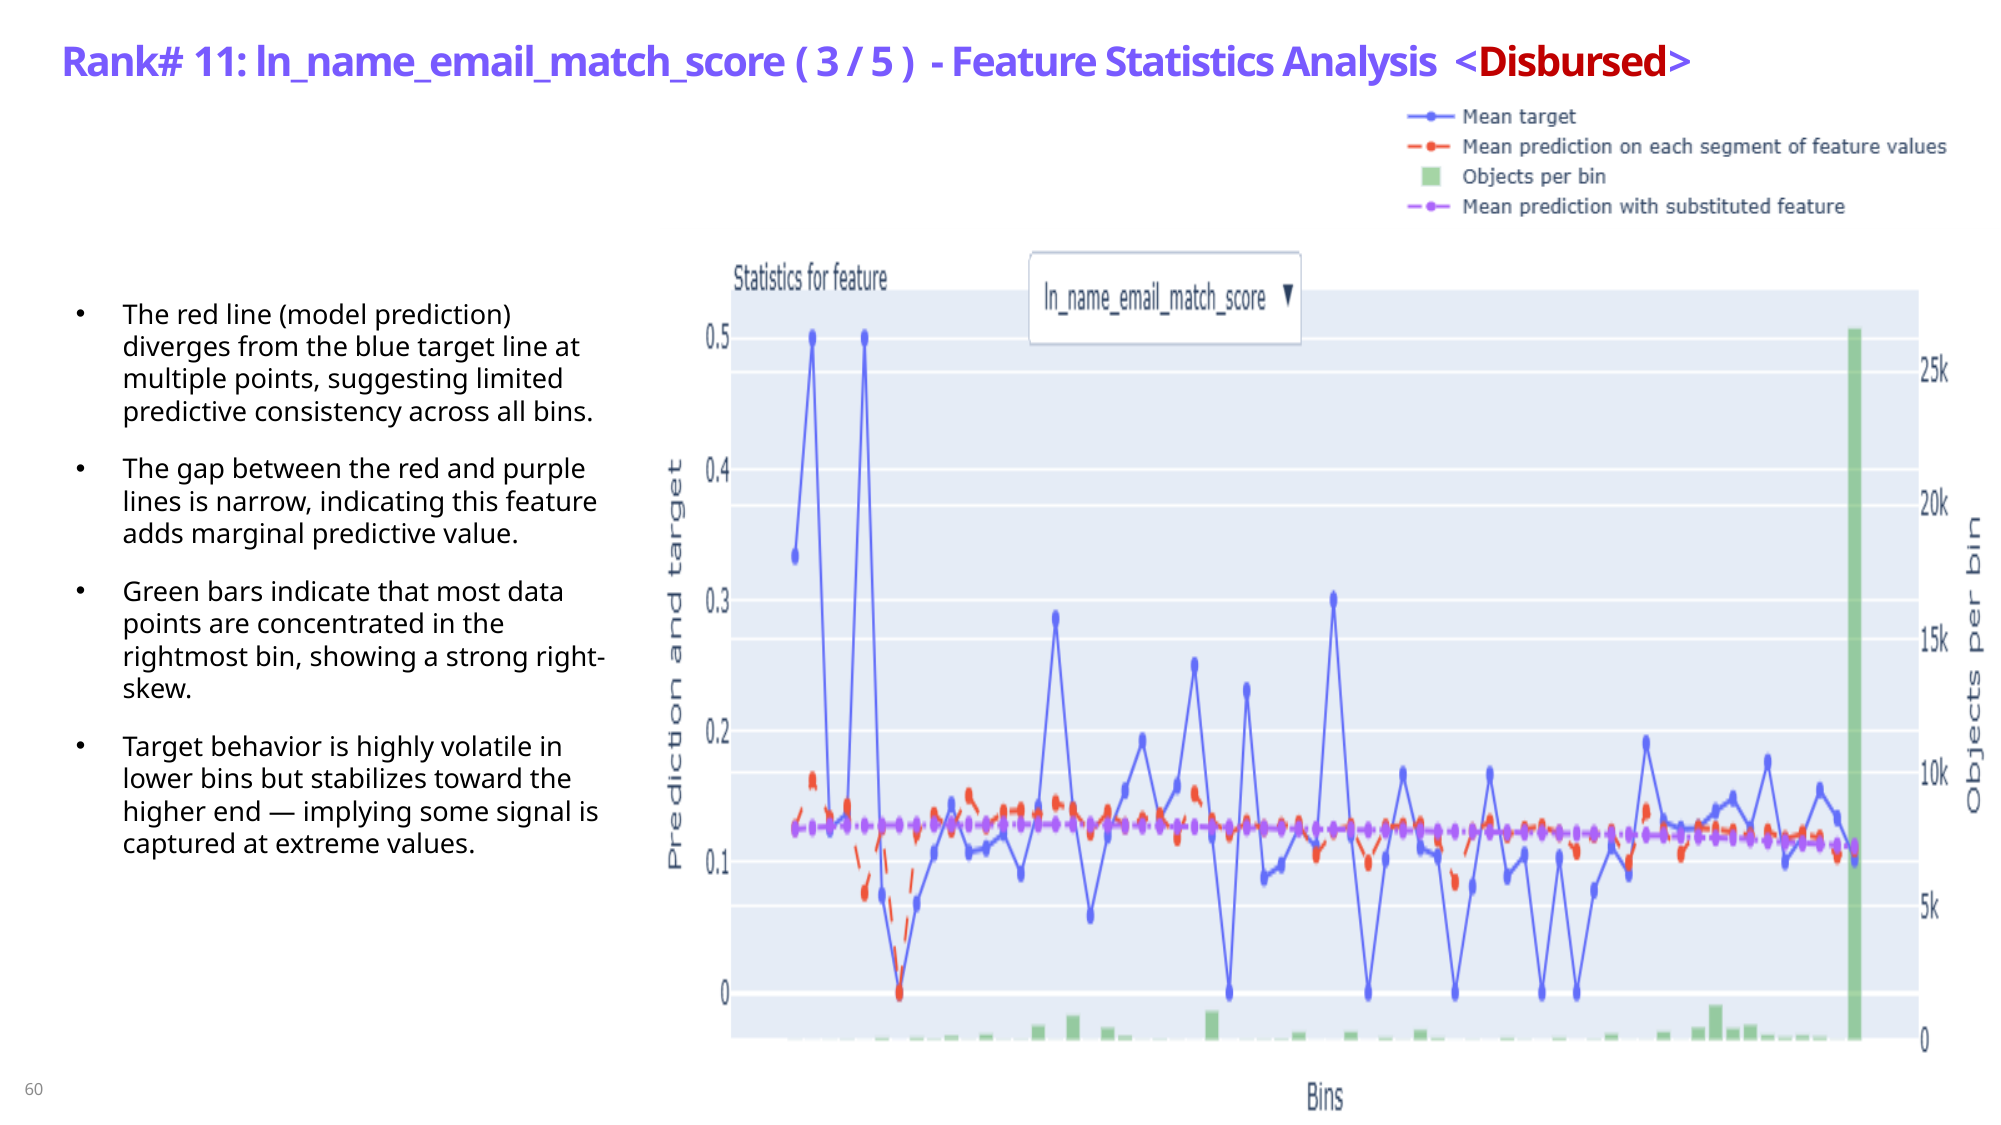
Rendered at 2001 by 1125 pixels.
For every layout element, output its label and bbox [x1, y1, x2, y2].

text_box [60, 264, 635, 892]
text_box [61, 30, 1844, 119]
picture [660, 97, 2000, 1125]
slide_number [24, 1079, 463, 1118]
